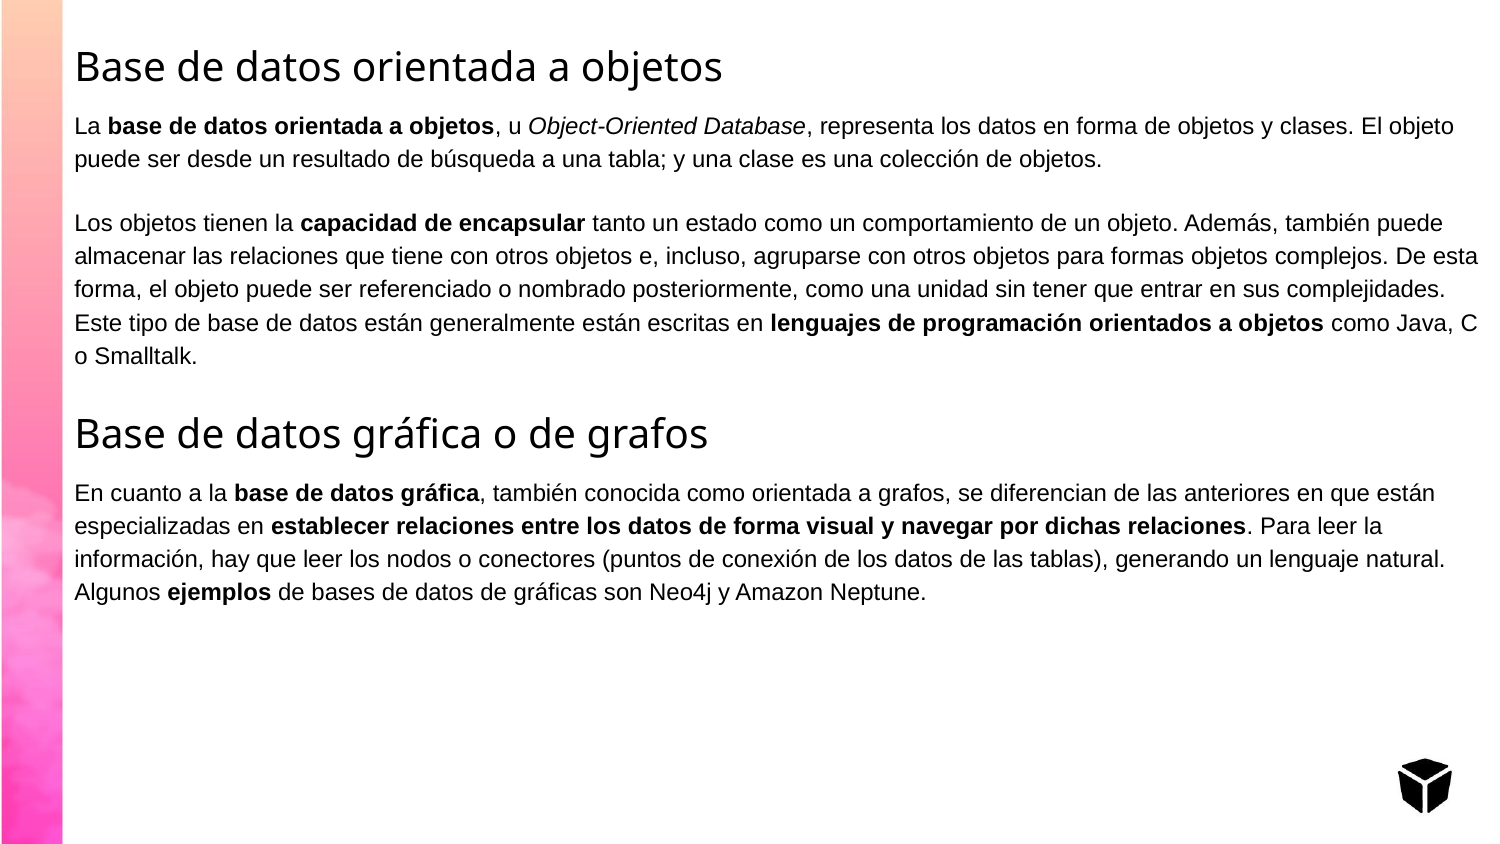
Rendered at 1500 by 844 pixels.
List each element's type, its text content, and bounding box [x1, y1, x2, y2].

picture [0, 0, 1500, 844]
text_box Base de datos orientada a objetos La base de datos orientada a objetos, u Object-Oriented Database, representa los datos en forma de objetos y clases. El objeto puede ser desde un resultado de búsqueda a una tabla; y una clase es una colección de objetos. Los objetos tienen la capacidad de encapsular tanto un estado como un comportamiento de un objeto. Además, también puede almacenar las relaciones que tiene con otros objetos e, incluso, agruparse con otros objetos para formas objetos complejos. De esta forma, el objeto puede ser referenciado o nombrado posteriormente, como una unidad sin tener que entrar en sus complejidades. Este tipo de base de datos están generalmente están escritas en lenguajes de programación orientados a objetos como Java, C o Smalltalk. Base de datos gráfica o de grafos En cuanto a la base de datos gráfica, también conocida como orientada a grafos, se diferencian de las anteriores en que están especializadas en establecer relaciones entre los datos de forma visual y navegar por dichas relaciones. Para leer la información, hay que leer los nodos o conectores (puntos de conexión de los datos de las tablas), generando un lenguaje natural. Algunos ejemplos de bases de datos de gráficas son Neo4j y Amazon Neptune. [59, 18, 1496, 687]
